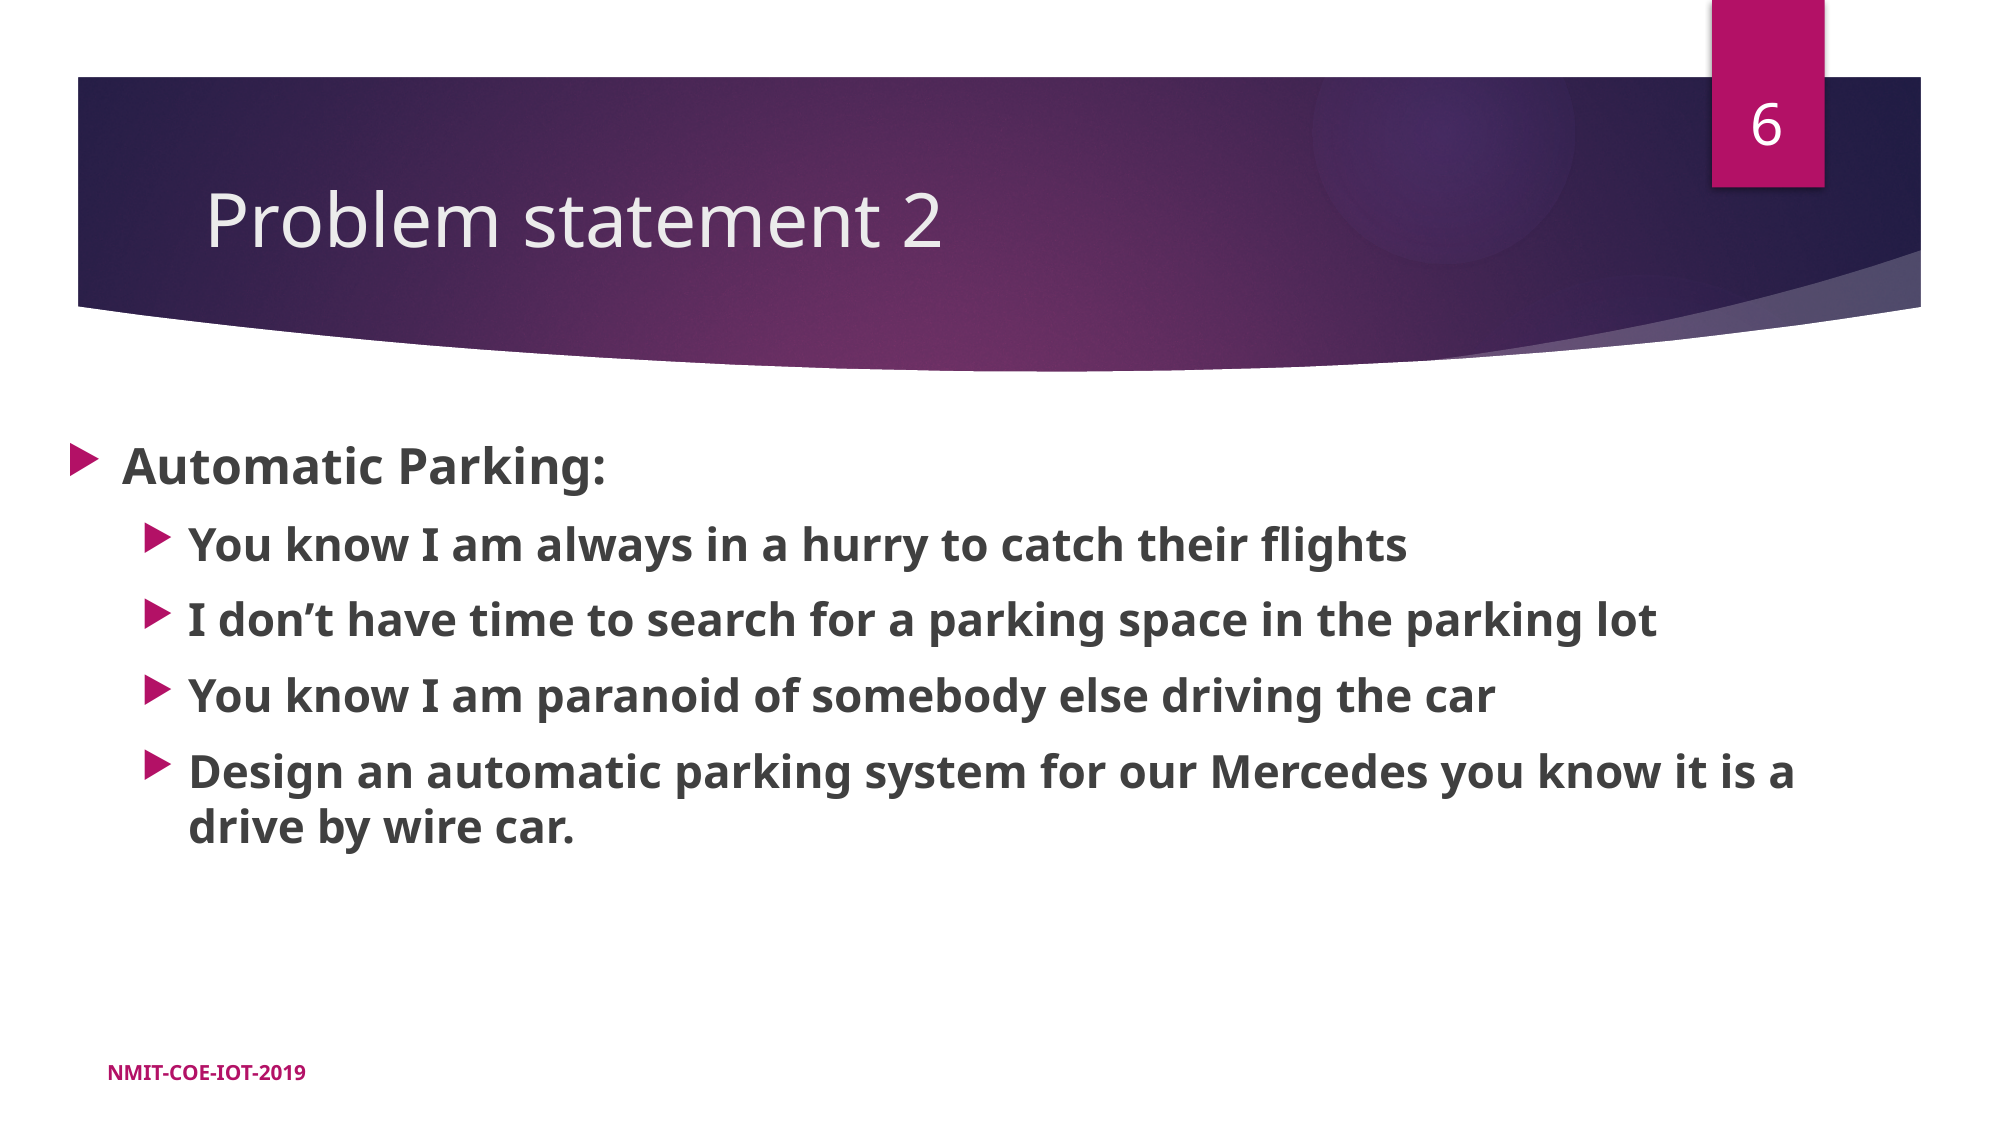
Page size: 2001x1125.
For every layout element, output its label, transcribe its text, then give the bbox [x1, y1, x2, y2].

title Problem statement 2 [189, 159, 1627, 276]
slide_number 6 [1698, 48, 1836, 175]
footer NMIT-COE-IOT-2019 [92, 1048, 726, 1099]
list Automatic Parking: You know I am always in a hurry to catch their flights I don’t have time to search for a parking space in the parking lot You know I am paranoid of somebody else driving the car Design an automatic parking system for our Mercedes you know it is a drive by wire car. [51, 427, 1935, 988]
